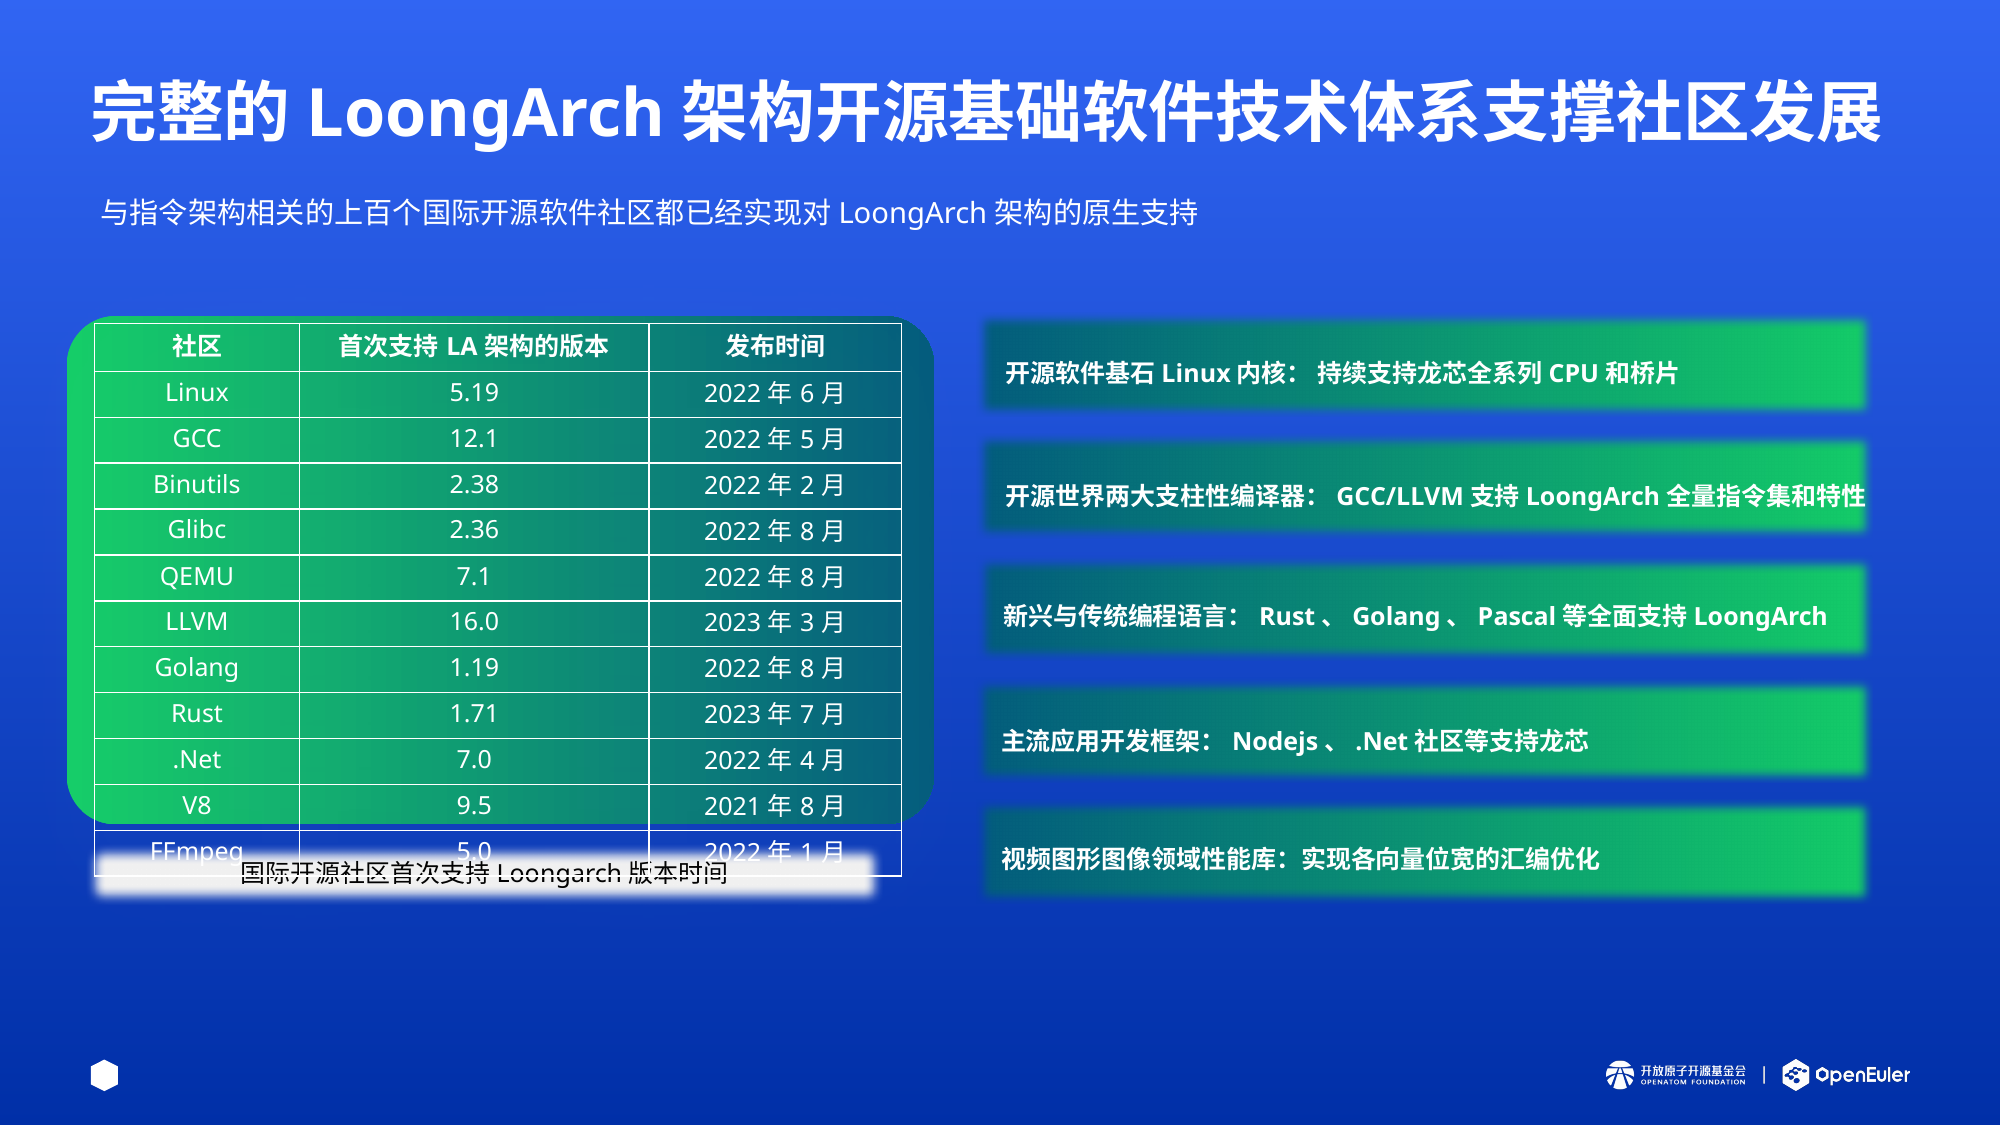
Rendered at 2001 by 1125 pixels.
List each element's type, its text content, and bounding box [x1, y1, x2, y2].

list 与指令架构相关的上百个国际开源软件社区都已经实现对LoongArch架构的原生支持 [85, 166, 1937, 240]
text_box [66, 312, 2000, 905]
title 完整的LoongArch架构开源基础软件技术体系支撑社区发展 [75, 56, 1953, 163]
picture [1606, 1059, 1910, 1091]
slide_number [73, 1045, 136, 1106]
